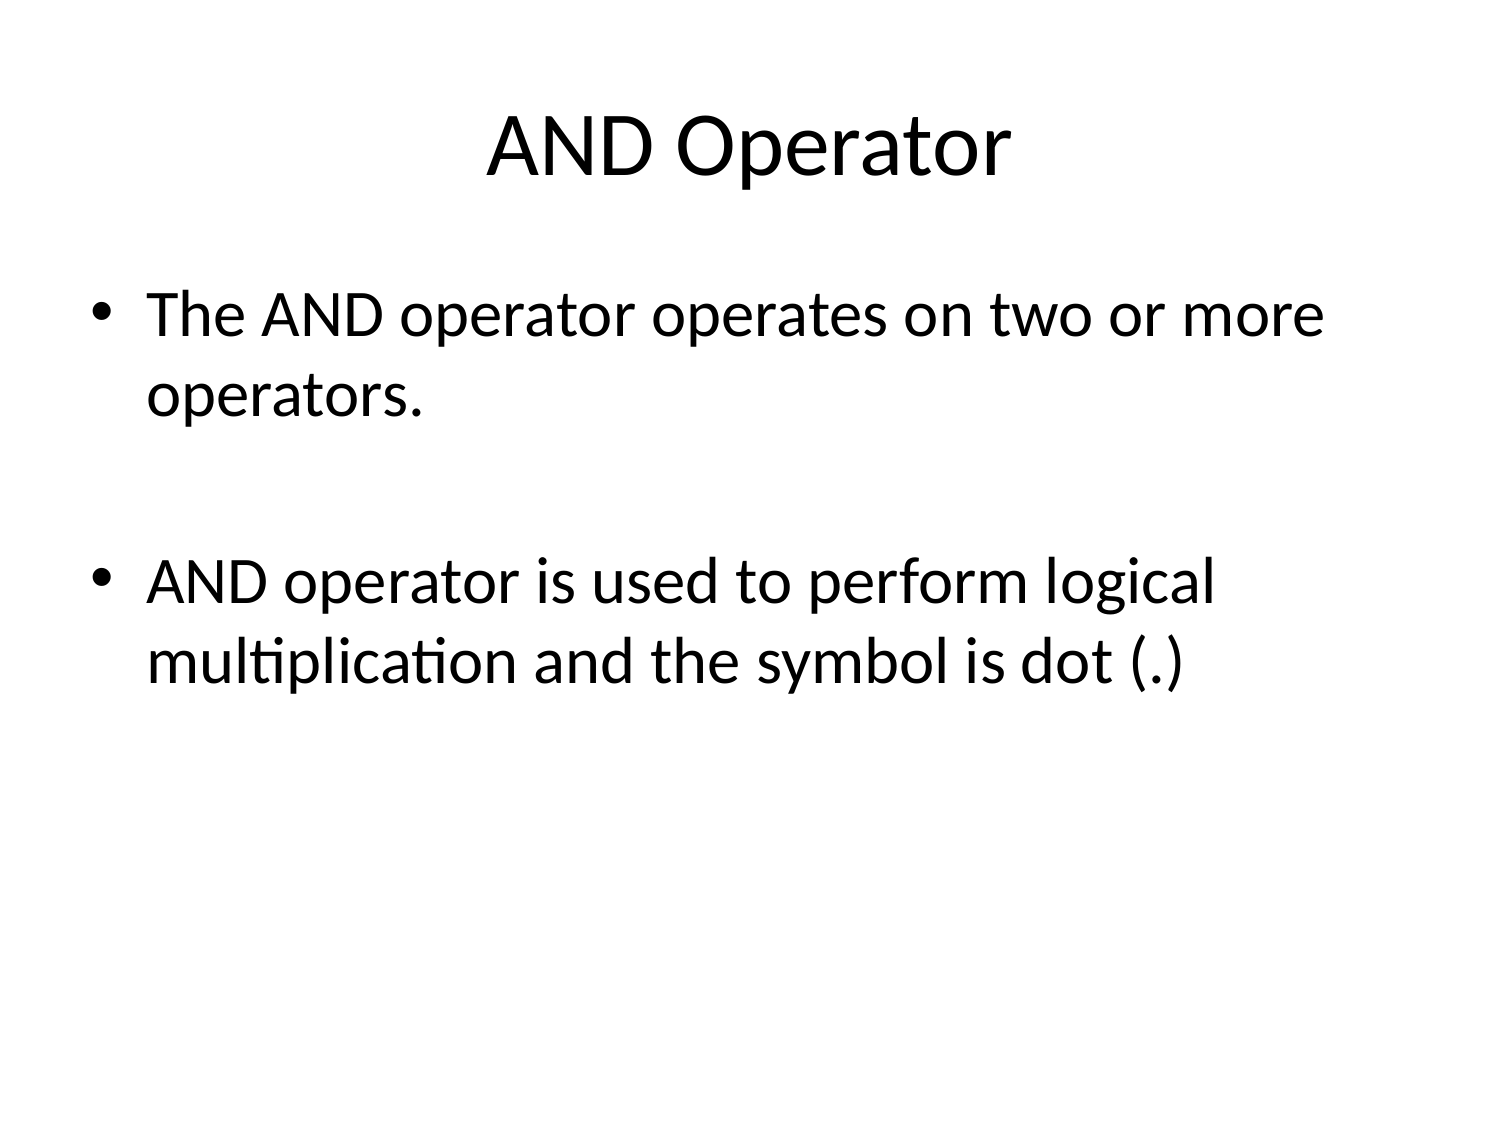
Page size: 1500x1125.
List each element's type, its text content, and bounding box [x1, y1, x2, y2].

title AND Operator [75, 45, 1425, 233]
list The AND operator operates on two or more operators. AND operator is used to perform logical multiplication and the symbol is dot (.) [75, 262, 1425, 1005]
